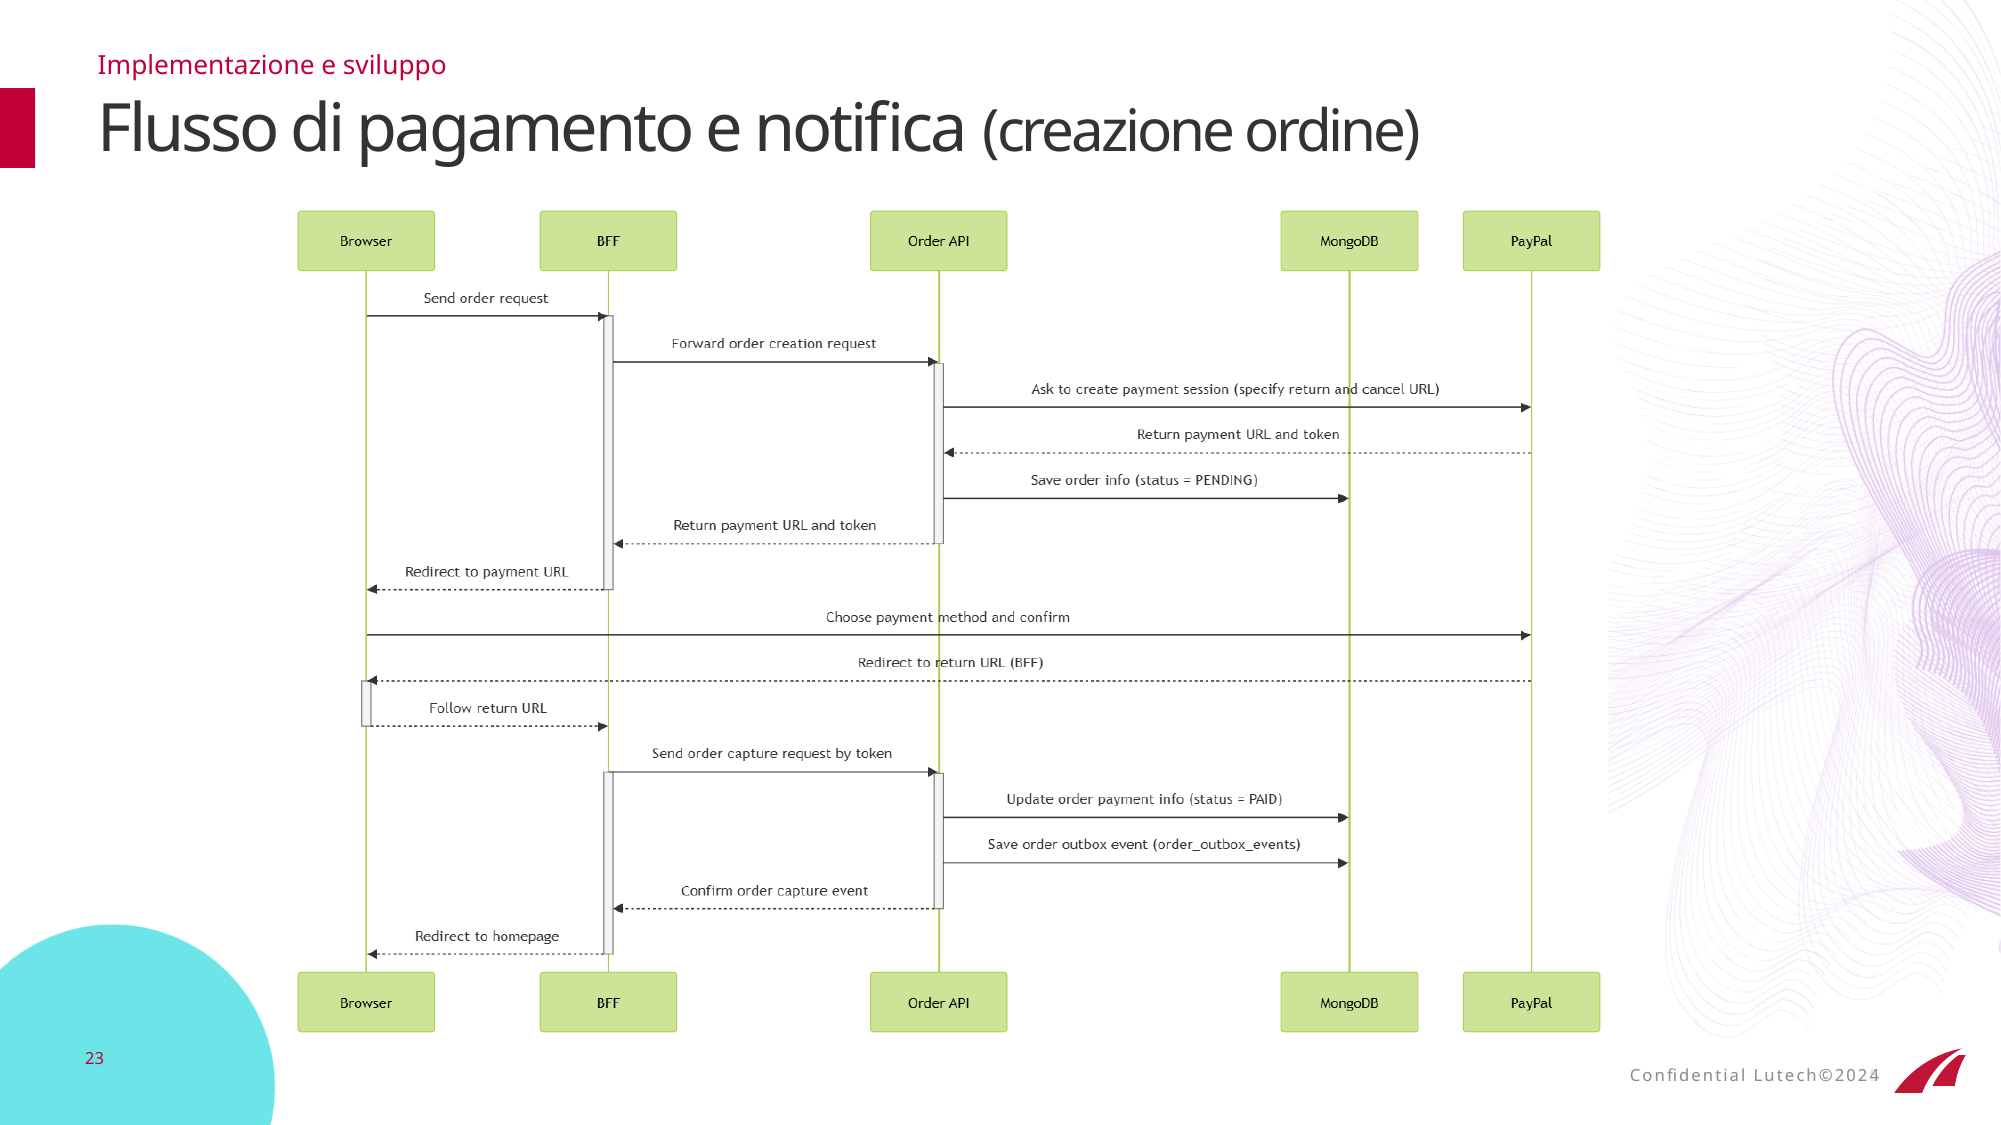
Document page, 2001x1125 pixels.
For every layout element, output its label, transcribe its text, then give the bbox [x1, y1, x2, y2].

list Implementazione e sviluppo [97, 32, 1916, 80]
picture [1894, 1048, 1966, 1093]
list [288, 200, 1609, 1040]
title Flusso di pagamento e notifica (creazione ordine) [97, 85, 1916, 165]
picture [0, 0, 1191, 1125]
